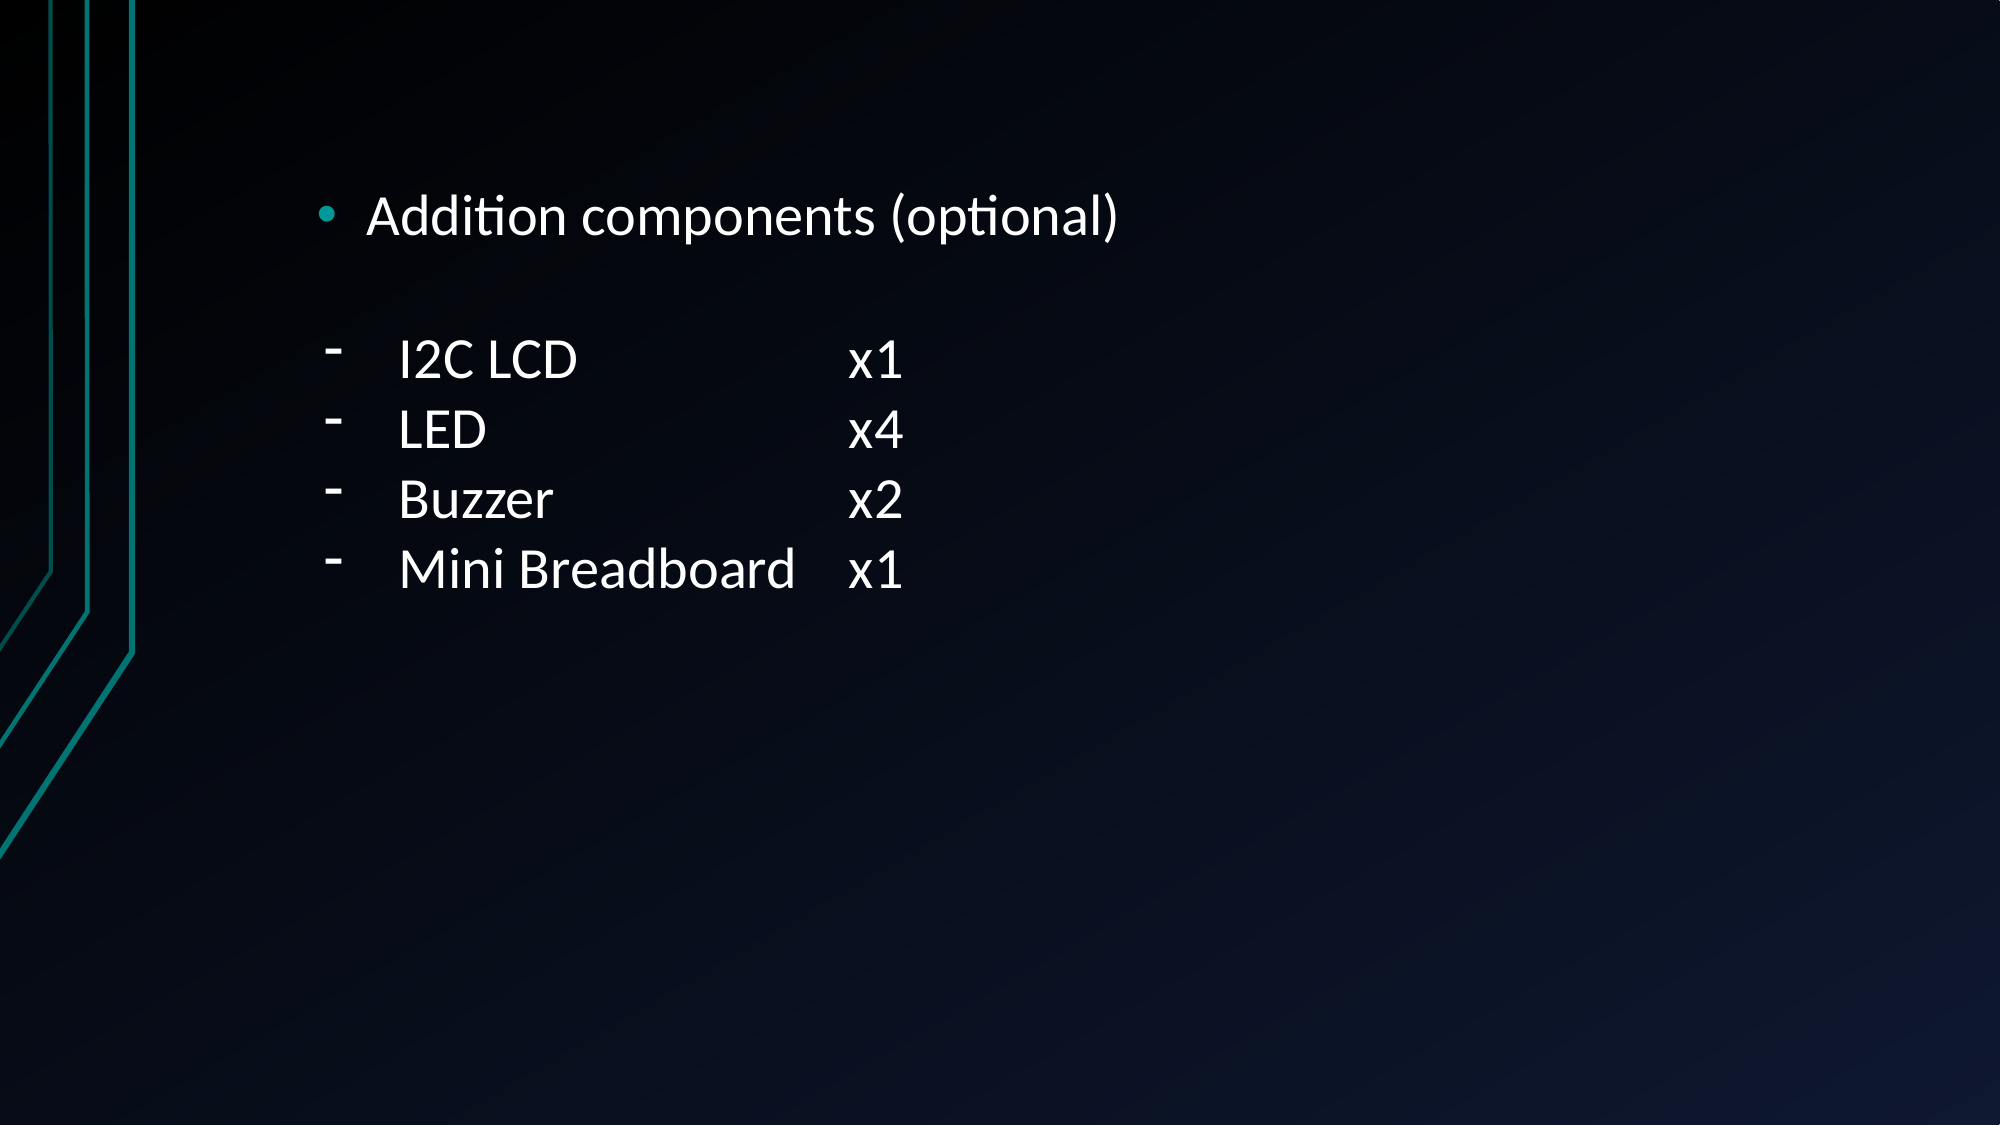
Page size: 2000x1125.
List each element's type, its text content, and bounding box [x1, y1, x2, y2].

text_box I2C LCD x1 LED x4 Buzzer x2 Mini Breadboard x1 [309, 312, 1147, 678]
list Addition components (optional) [296, 174, 1160, 261]
